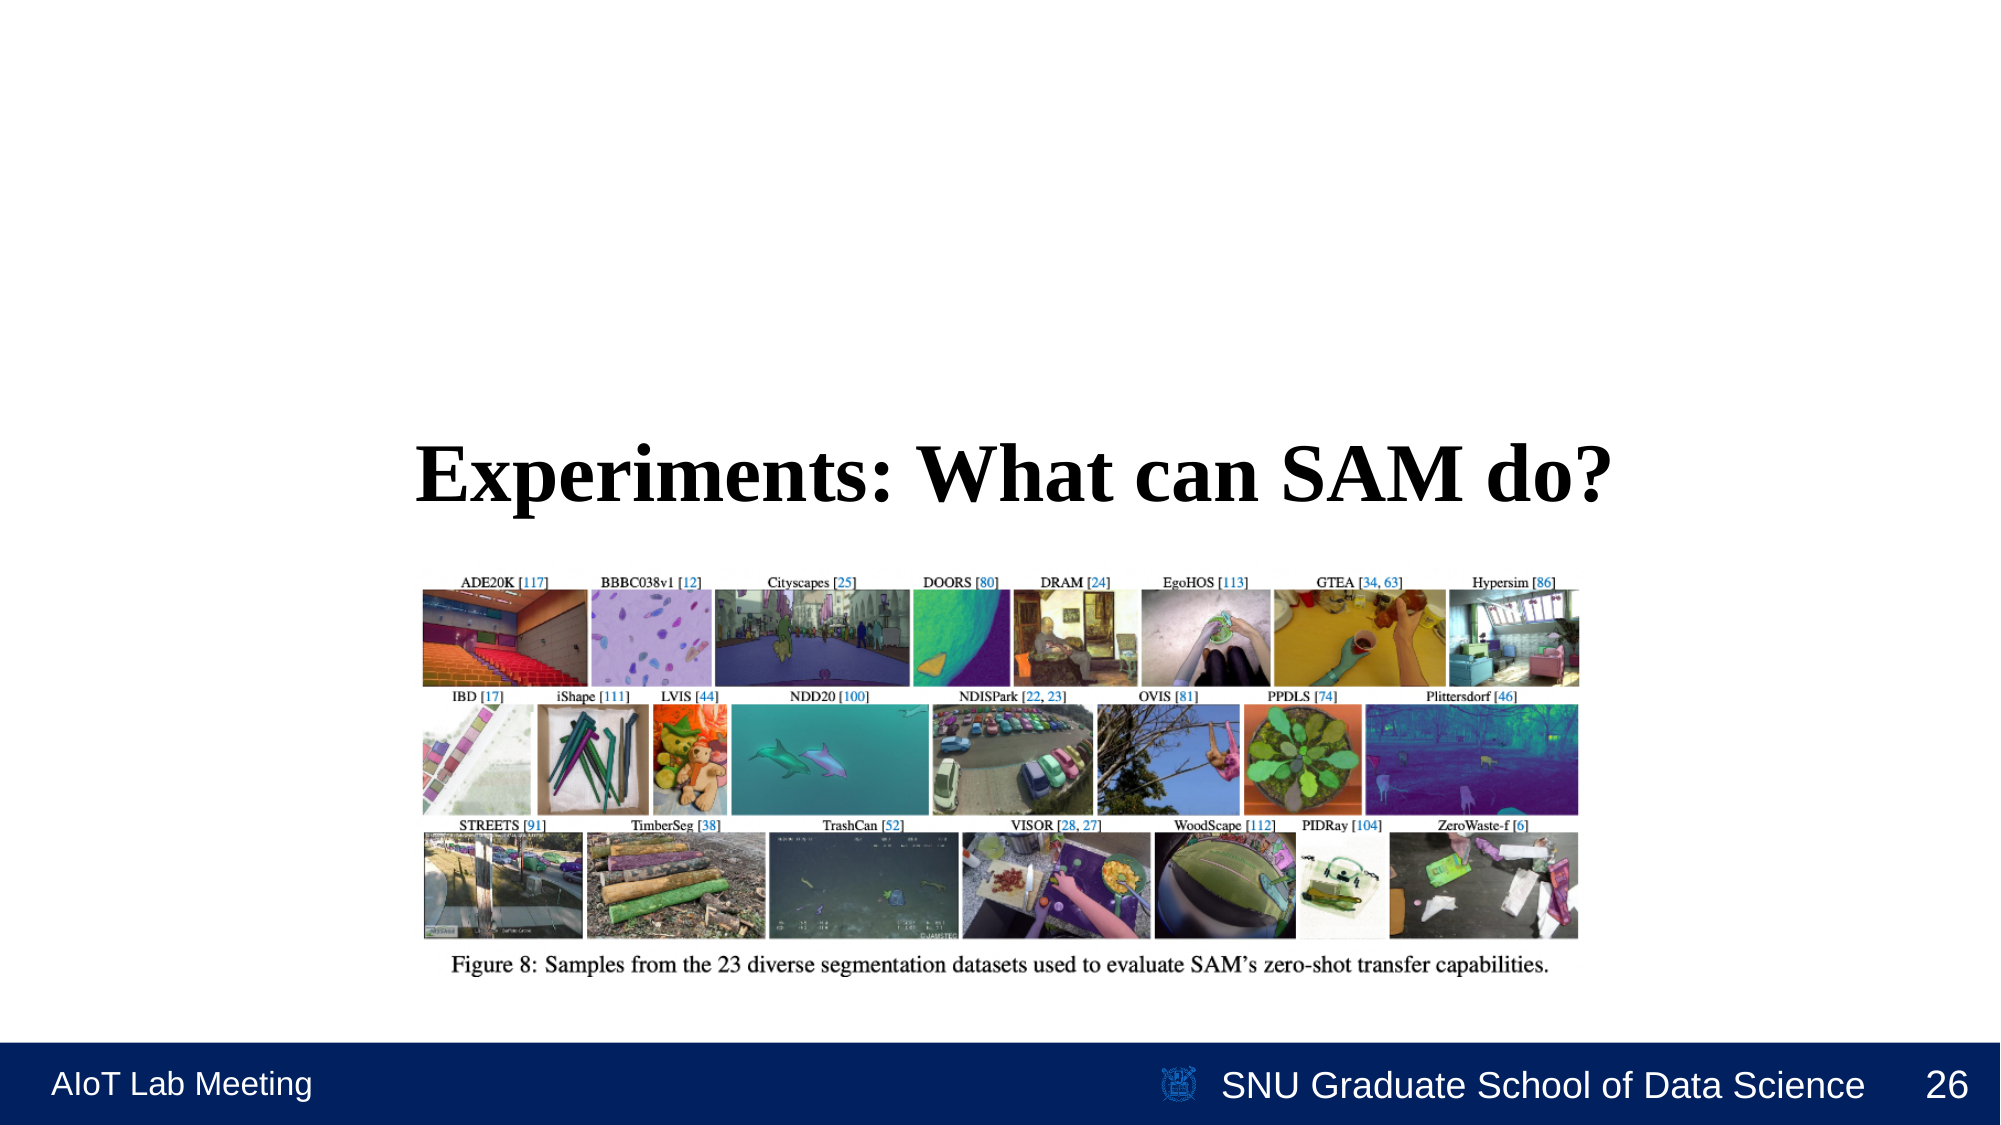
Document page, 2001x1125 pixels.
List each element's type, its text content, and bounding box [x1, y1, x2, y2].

picture [1161, 1063, 1197, 1105]
picture [412, 562, 1588, 978]
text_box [20, 1054, 517, 1125]
text_box Experiments: What can SAM do? [68, 216, 1932, 720]
